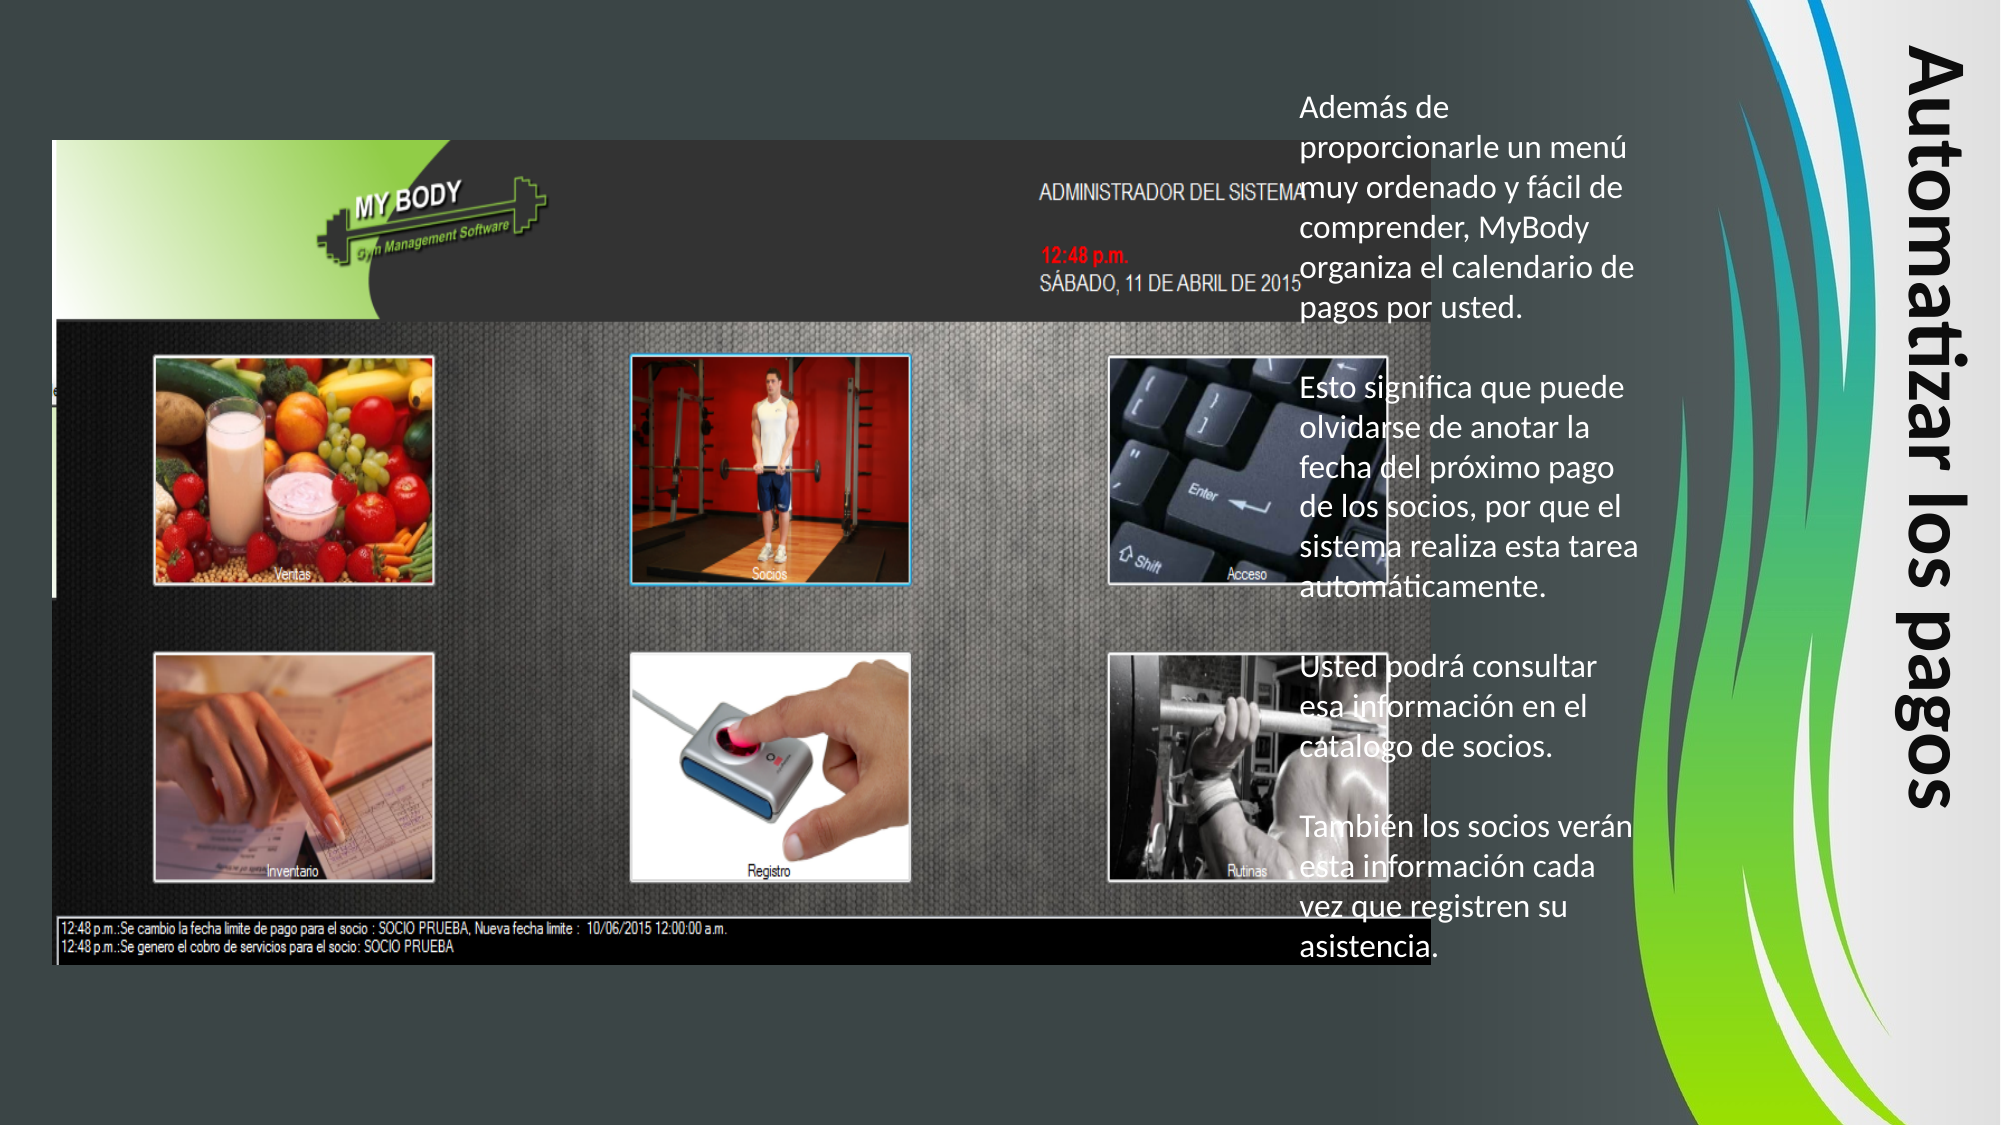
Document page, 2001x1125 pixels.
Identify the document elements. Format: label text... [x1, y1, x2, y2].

text_box Además de proporcionarle un menú muy ordenado y fácil de comprender, MyBody organiza el calendario de pagos por usted. Esto significa que puede olvidarse de anotar la fecha del próximo pago de los socios, por que el sistema realiza esta tarea automáticamente. Usted podrá consultar esa información en el catalogo de socios. También los socios verán esta información cada vez que registren su asistencia. [1284, 78, 1658, 972]
text_box Automatizar los pagos [1885, 30, 2000, 1125]
picture [0, 0, 2001, 1125]
